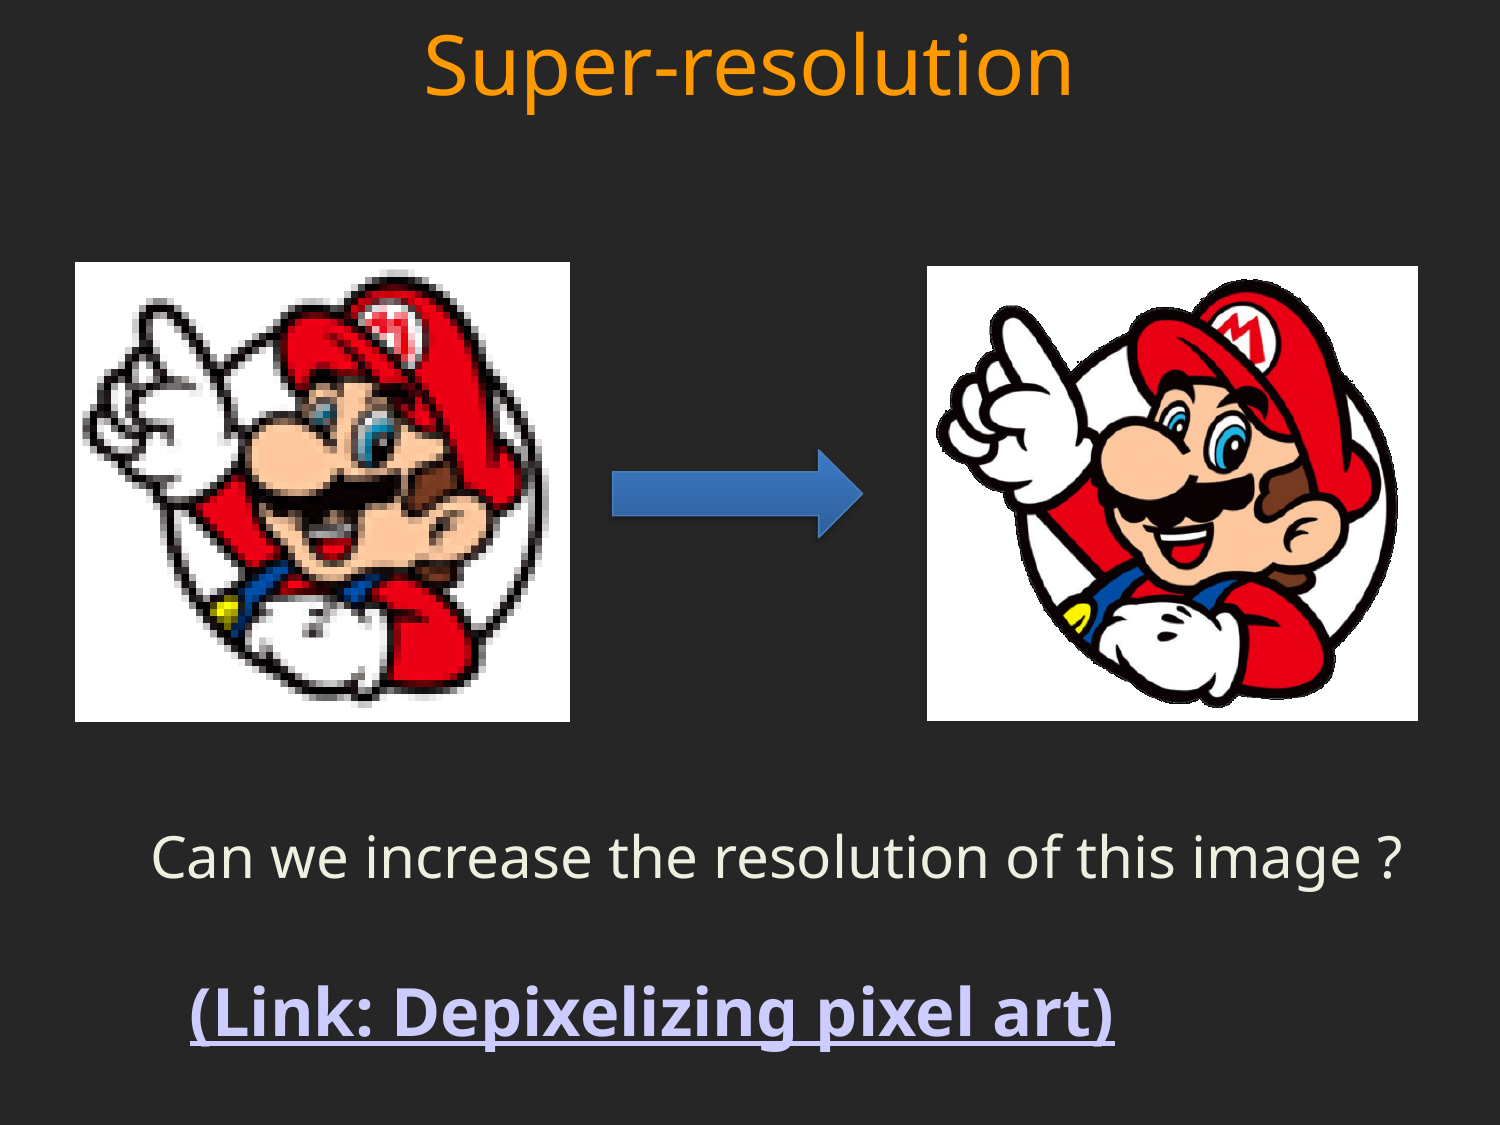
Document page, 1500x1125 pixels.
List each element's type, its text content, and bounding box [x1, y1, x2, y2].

text_box [611, 449, 864, 539]
title Super-resolution [75, 0, 1425, 125]
text_box (Link: Depixelizing pixel art) [174, 962, 1375, 1068]
picture [74, 262, 570, 723]
picture [927, 266, 1418, 721]
text_box Can we increase the resolution of this image ? [135, 812, 1418, 898]
